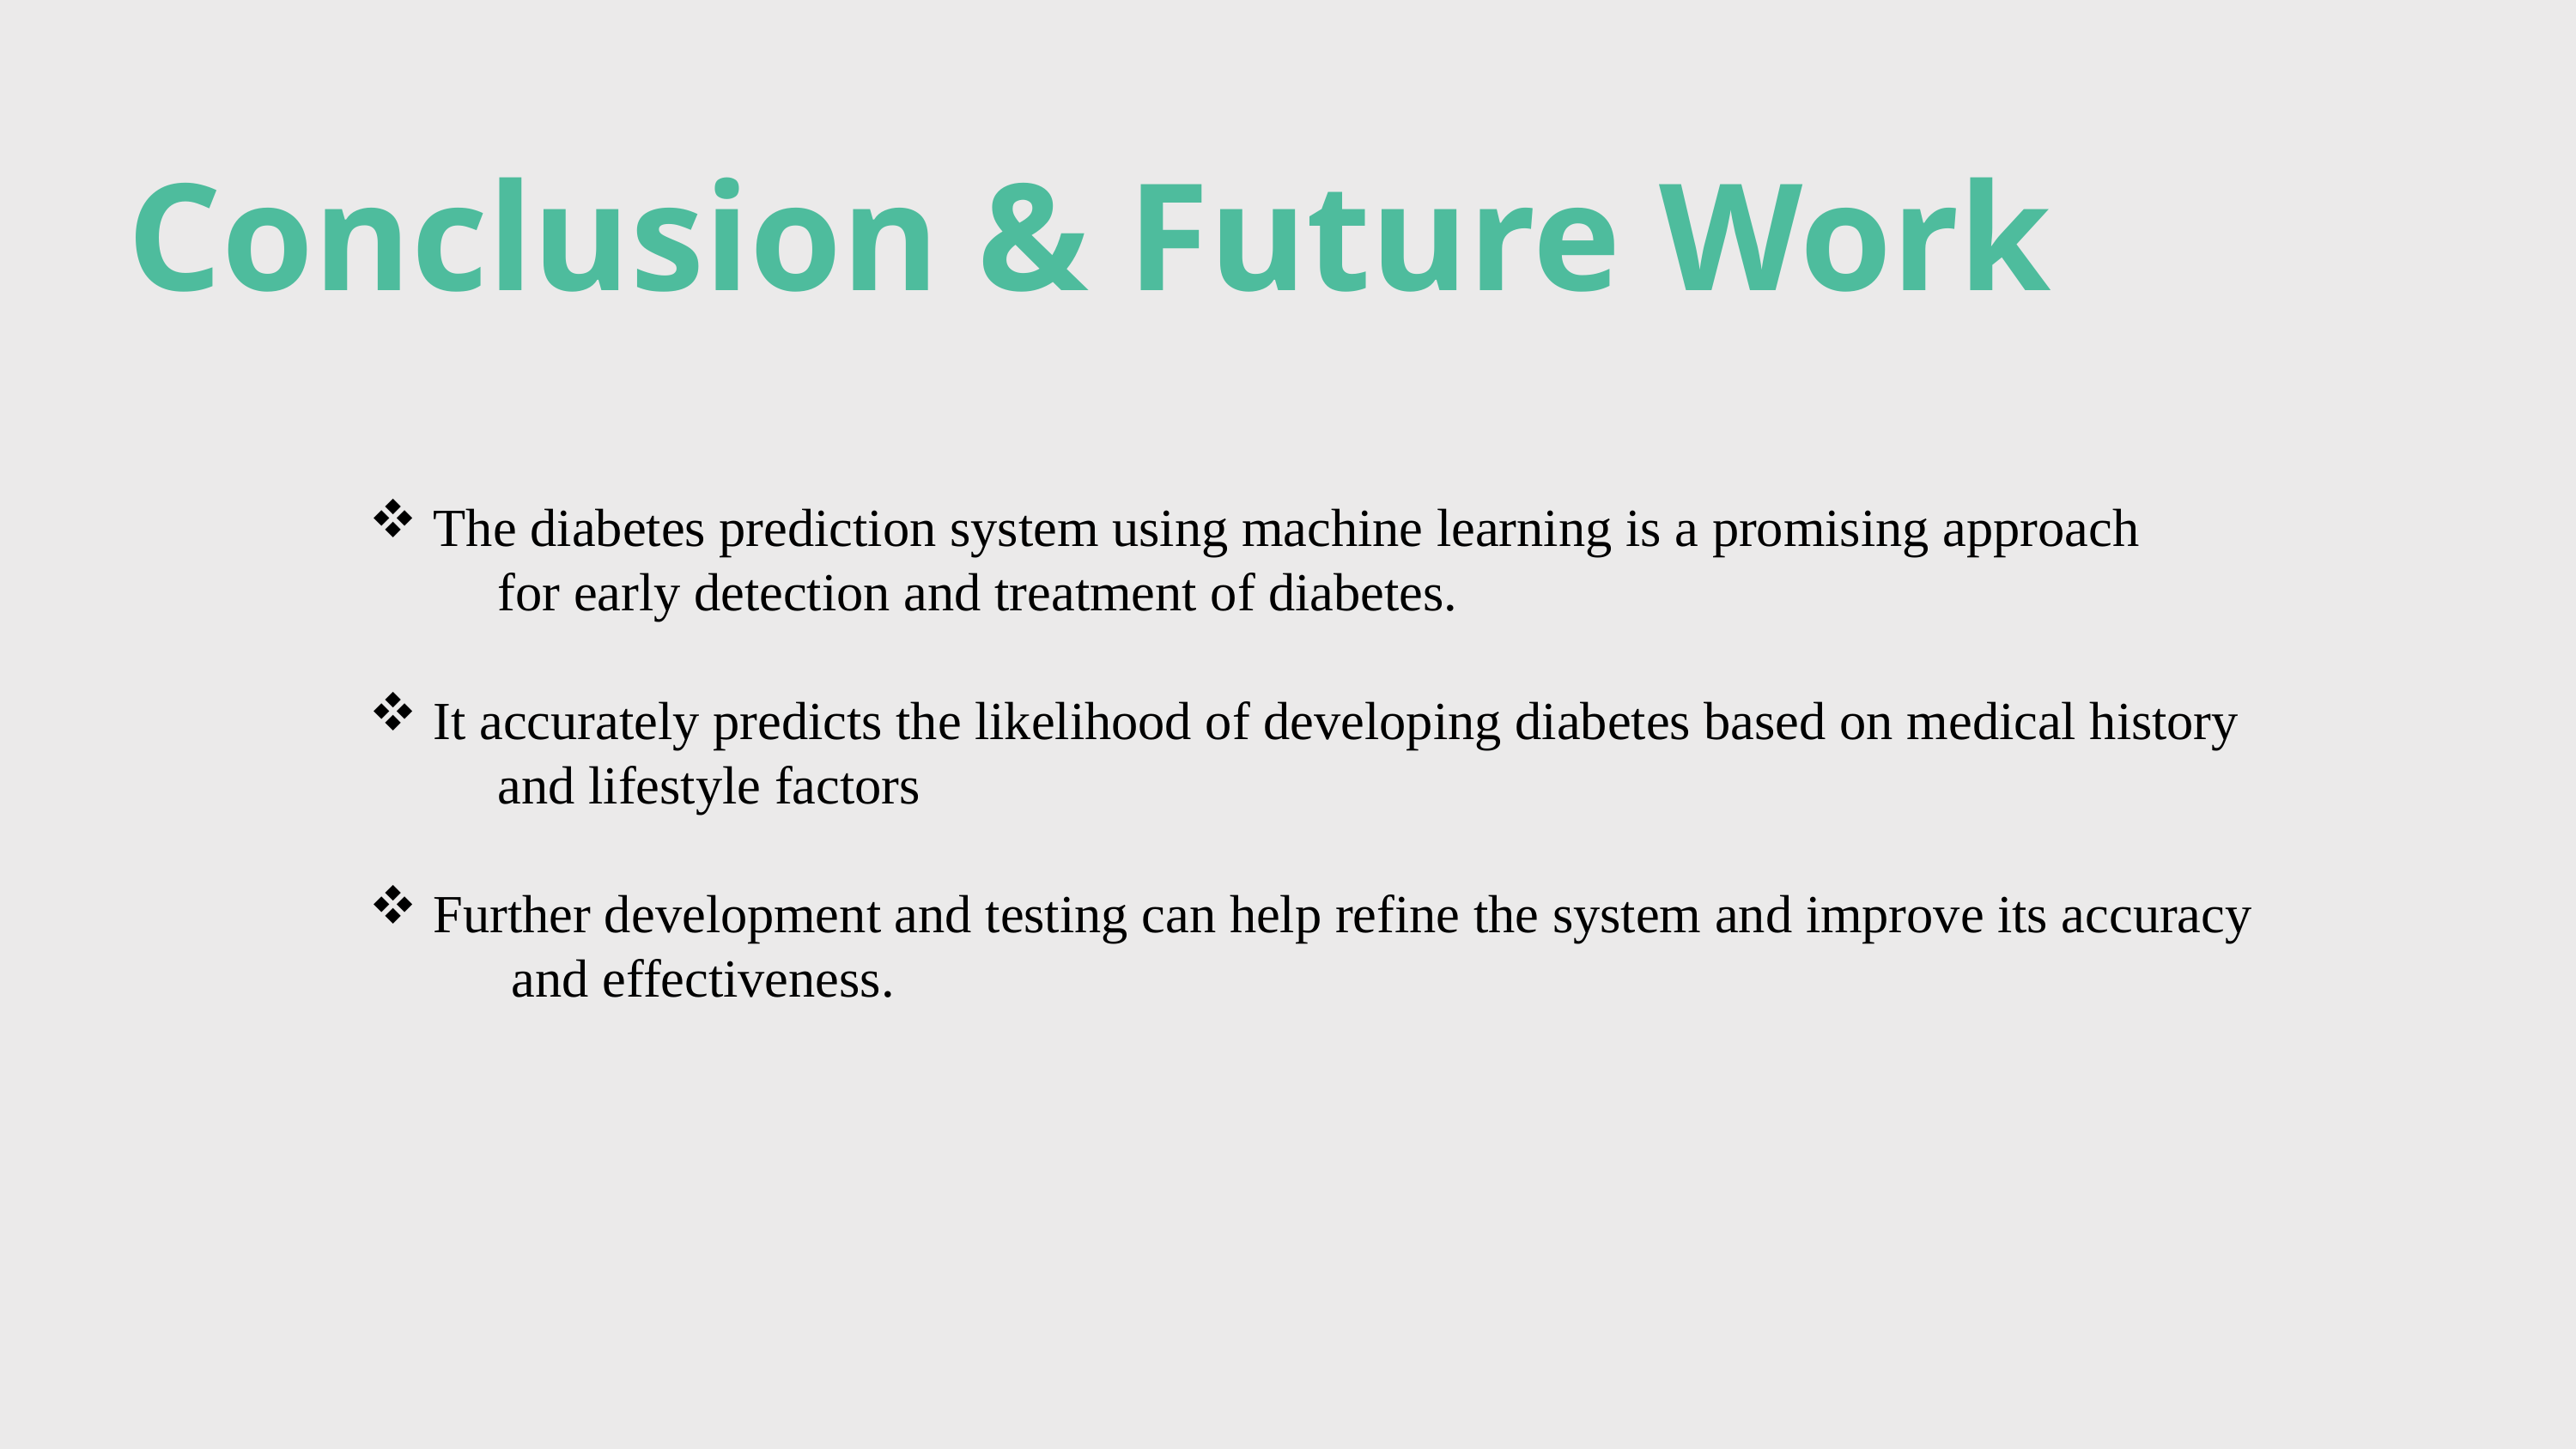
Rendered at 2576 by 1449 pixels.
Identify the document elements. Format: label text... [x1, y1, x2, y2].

text_box Conclusion & Future Work [36, 116, 2144, 327]
text_box The diabetes prediction system using machine learning is a promising approach for early detection and treatment of diabetes. It accurately predicts the likelihood of developing diabetes based on medical history and lifestyle factors Further development and testing can help refine the system and improve its accuracy and effectiveness. [356, 486, 2267, 1143]
